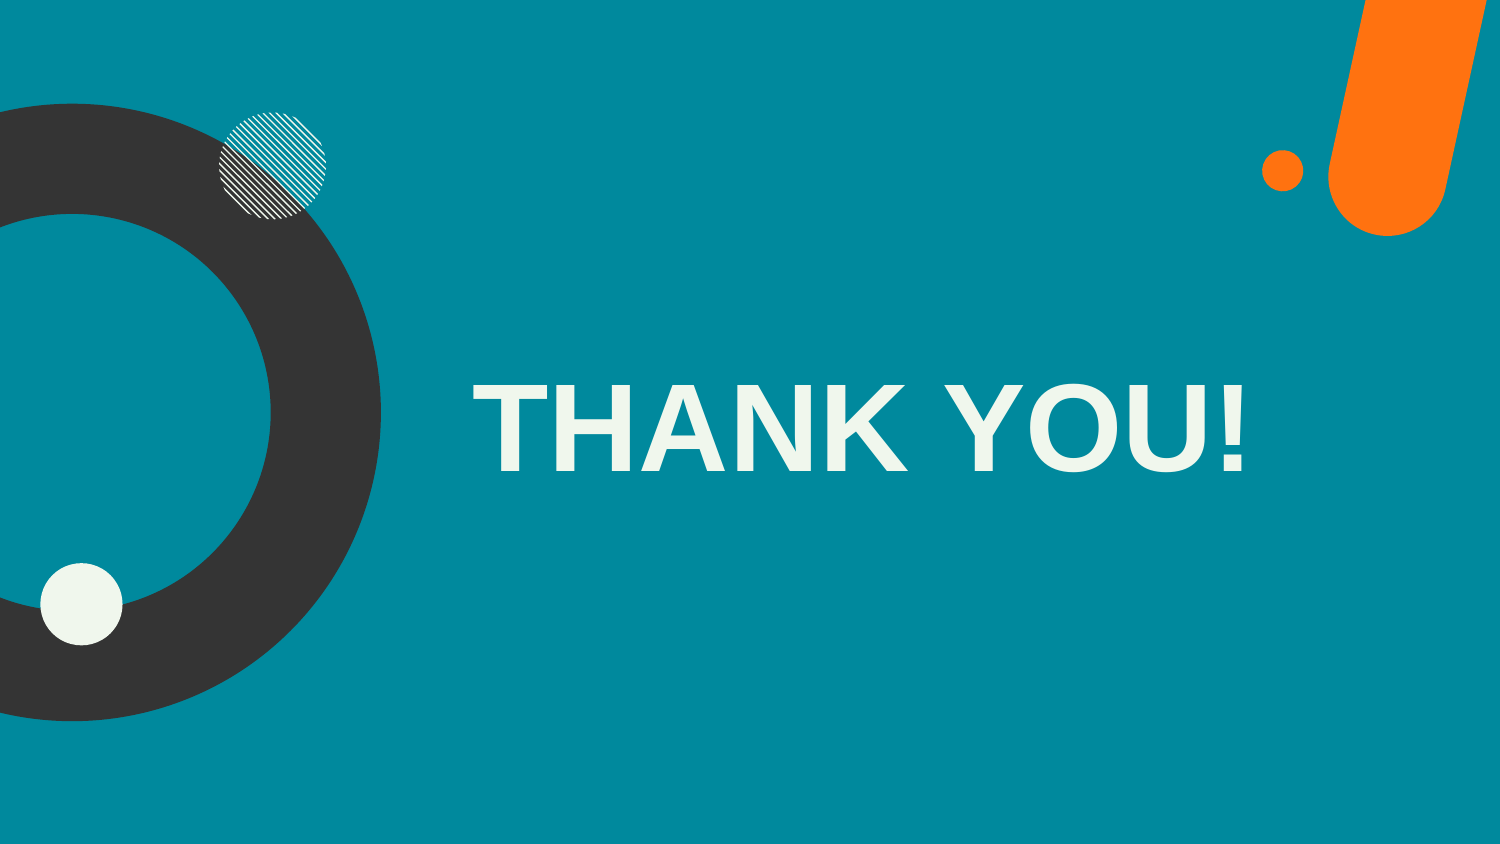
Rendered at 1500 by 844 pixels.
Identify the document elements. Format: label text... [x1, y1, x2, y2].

title THANK YOU! [457, 193, 1275, 650]
